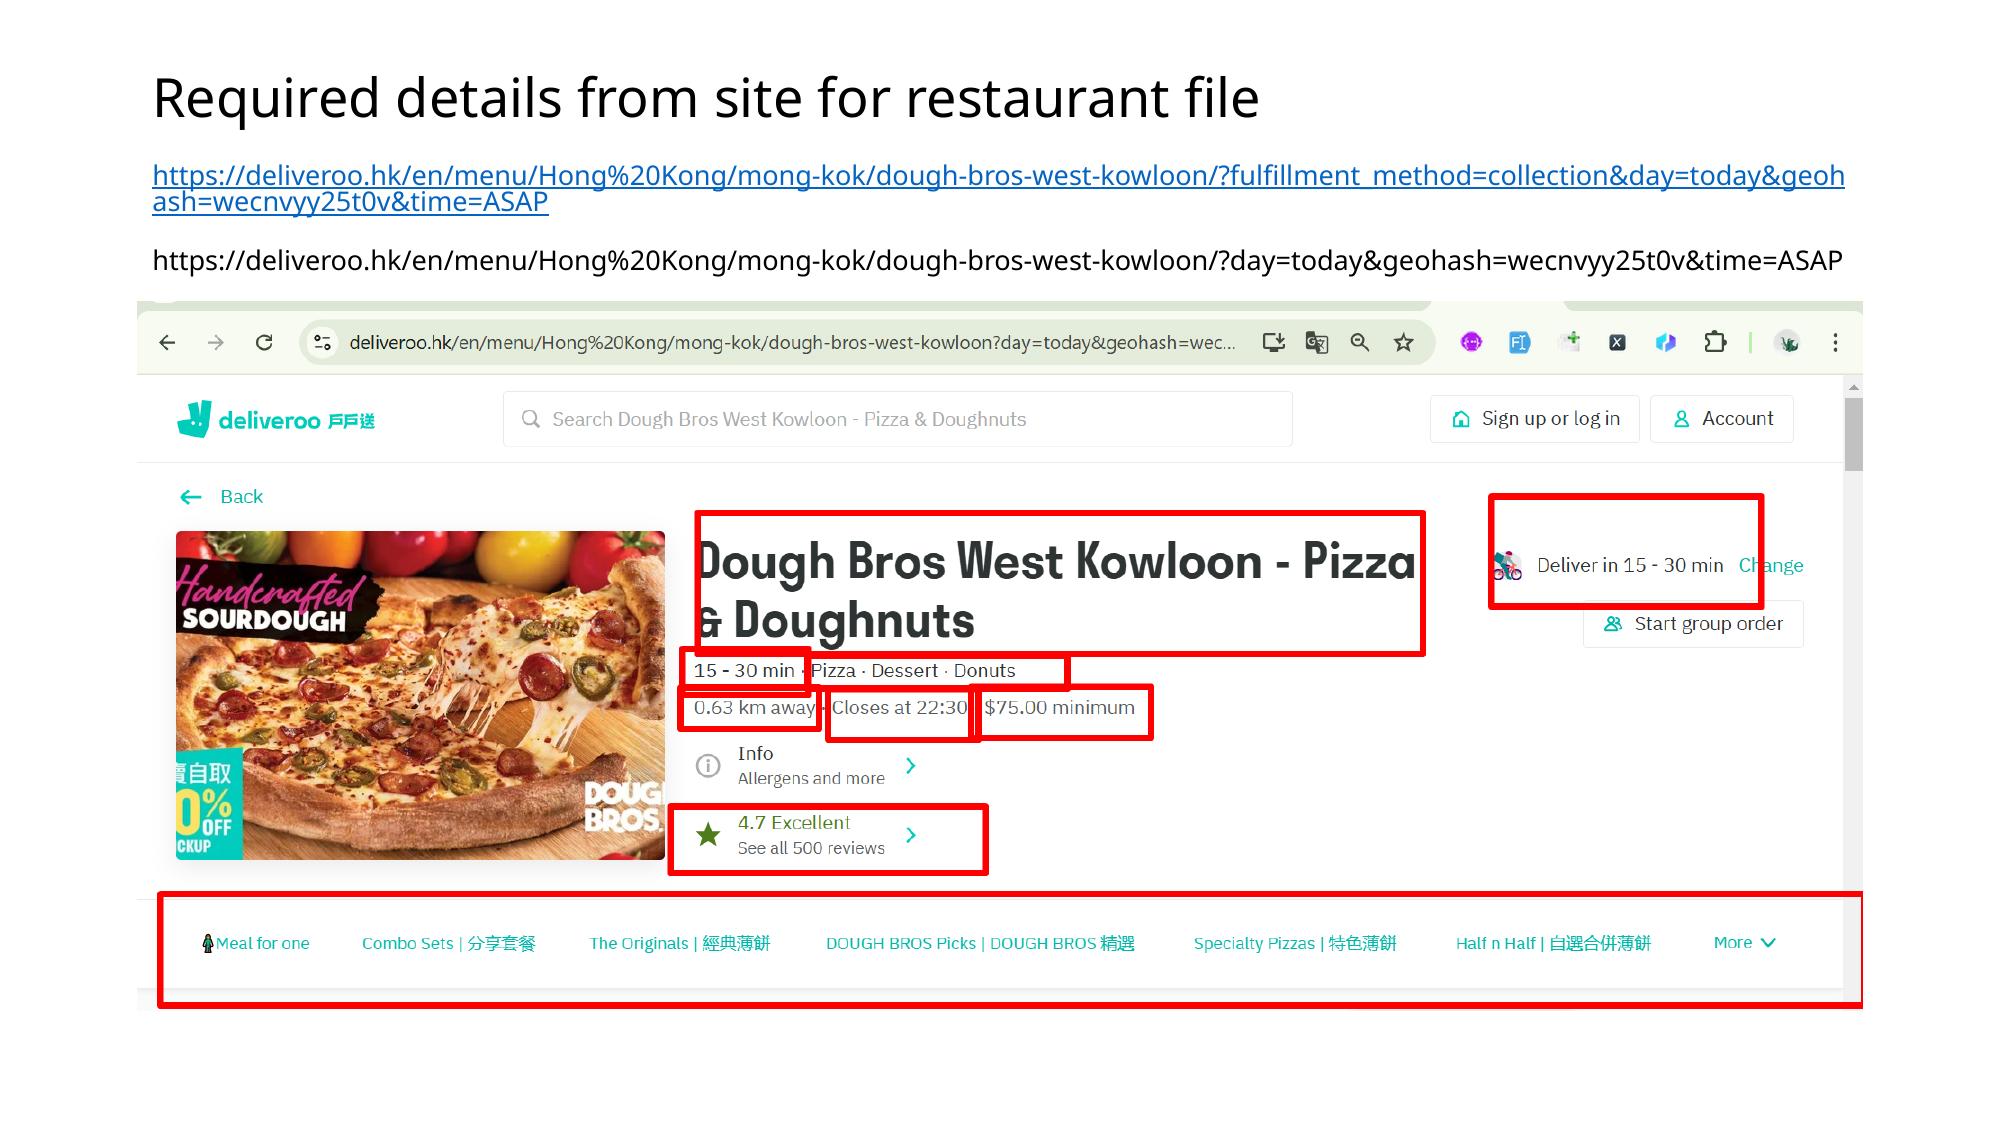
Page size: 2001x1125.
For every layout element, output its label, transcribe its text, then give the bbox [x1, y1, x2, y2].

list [137, 301, 1863, 1011]
title Required details from site for restaurant file https://deliveroo.hk/en/menu/Hong%20Kong/mong-kok/dough-bros-west-kowloon/?fulfillment_method=collection&day=today&geohash=wecnvyy25t0v&time=ASAP https://deliveroo.hk/en/menu/Hong%20Kong/mong-kok/dough-bros-west-kowloon/?day=today&geohash=wecnvyy25t0v&time=ASAP [137, 59, 1863, 278]
